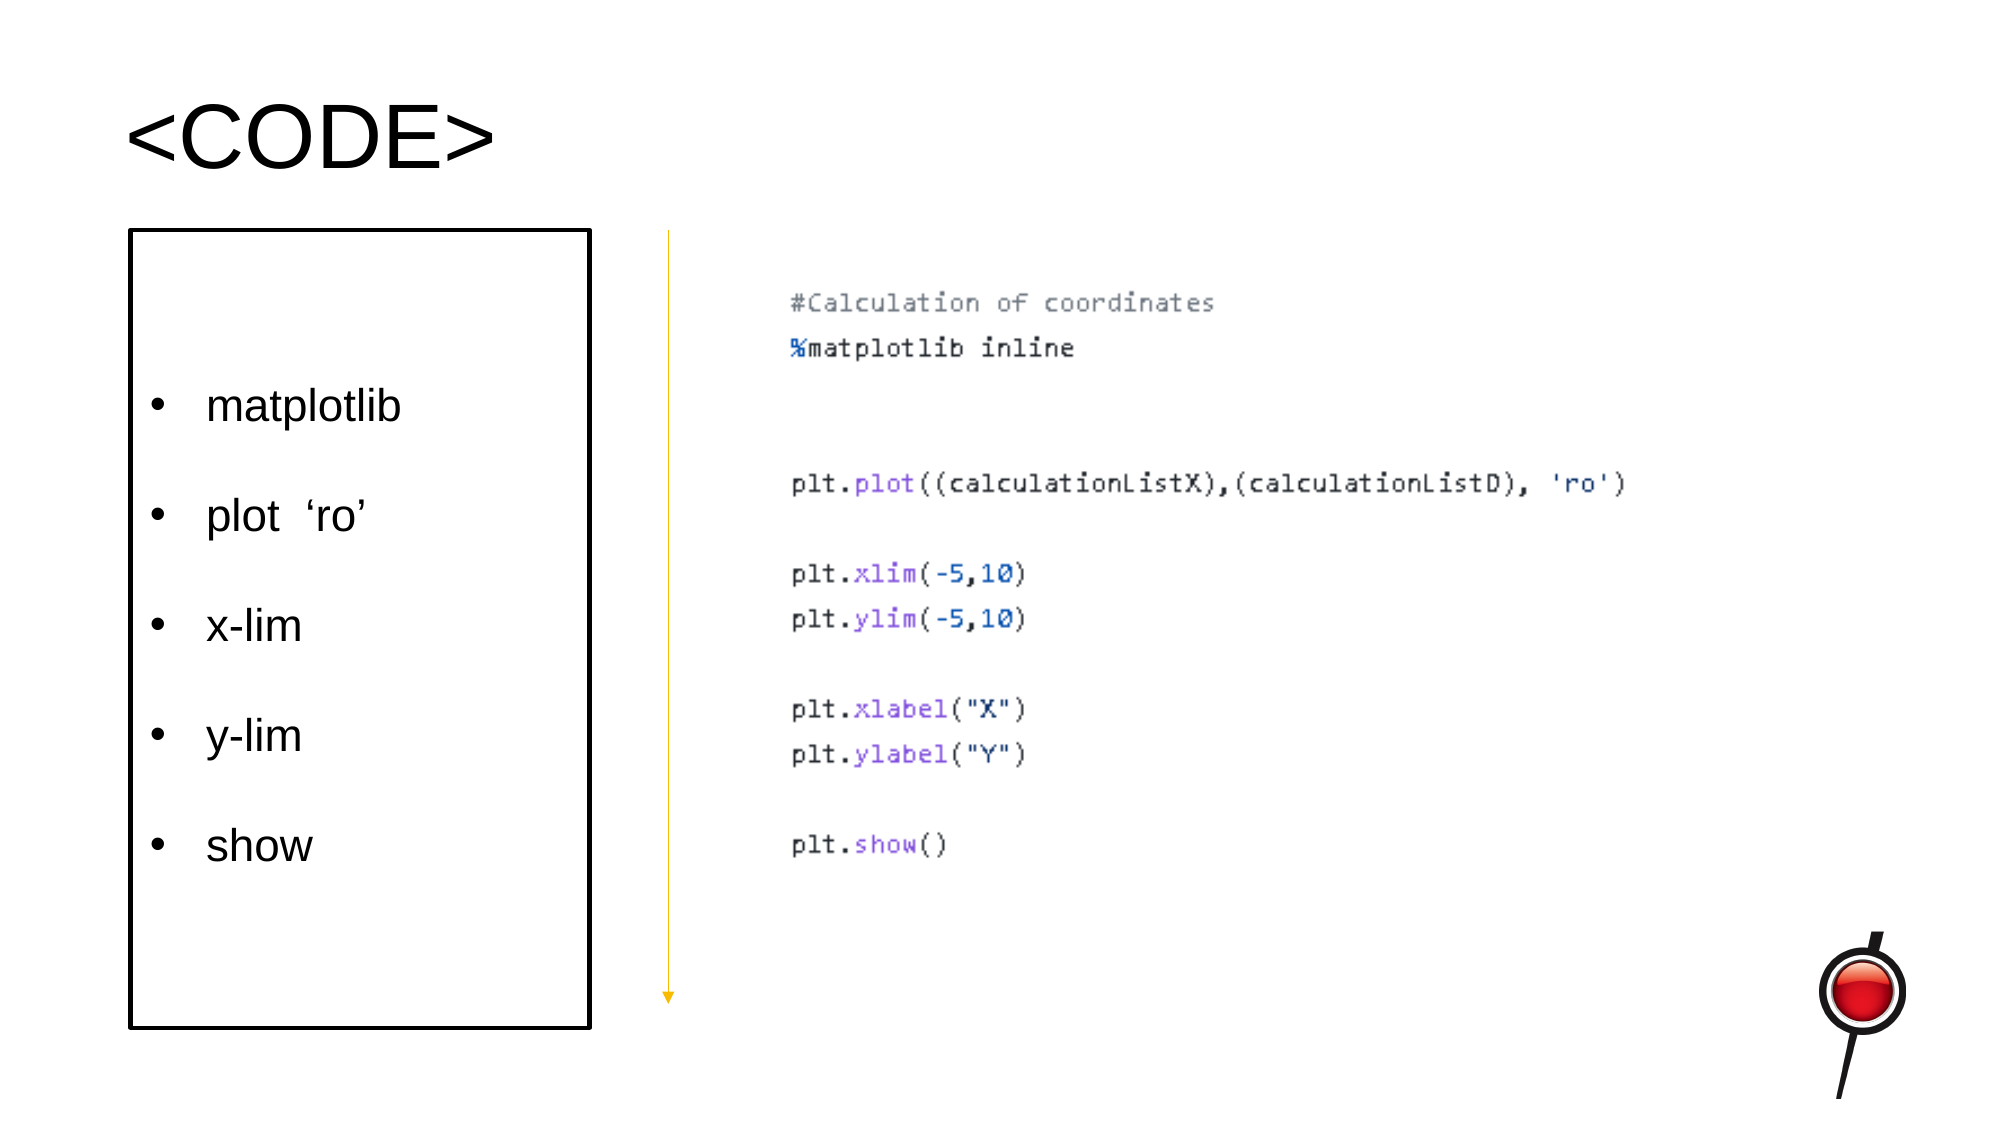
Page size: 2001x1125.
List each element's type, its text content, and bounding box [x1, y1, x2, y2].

picture [1819, 927, 1906, 1103]
text_box matplotlib plot ‘ro’ x-lim y-lim show [135, 258, 595, 934]
text_box [128, 228, 592, 1030]
picture [767, 258, 1698, 867]
title <CODE> [99, 44, 1900, 233]
